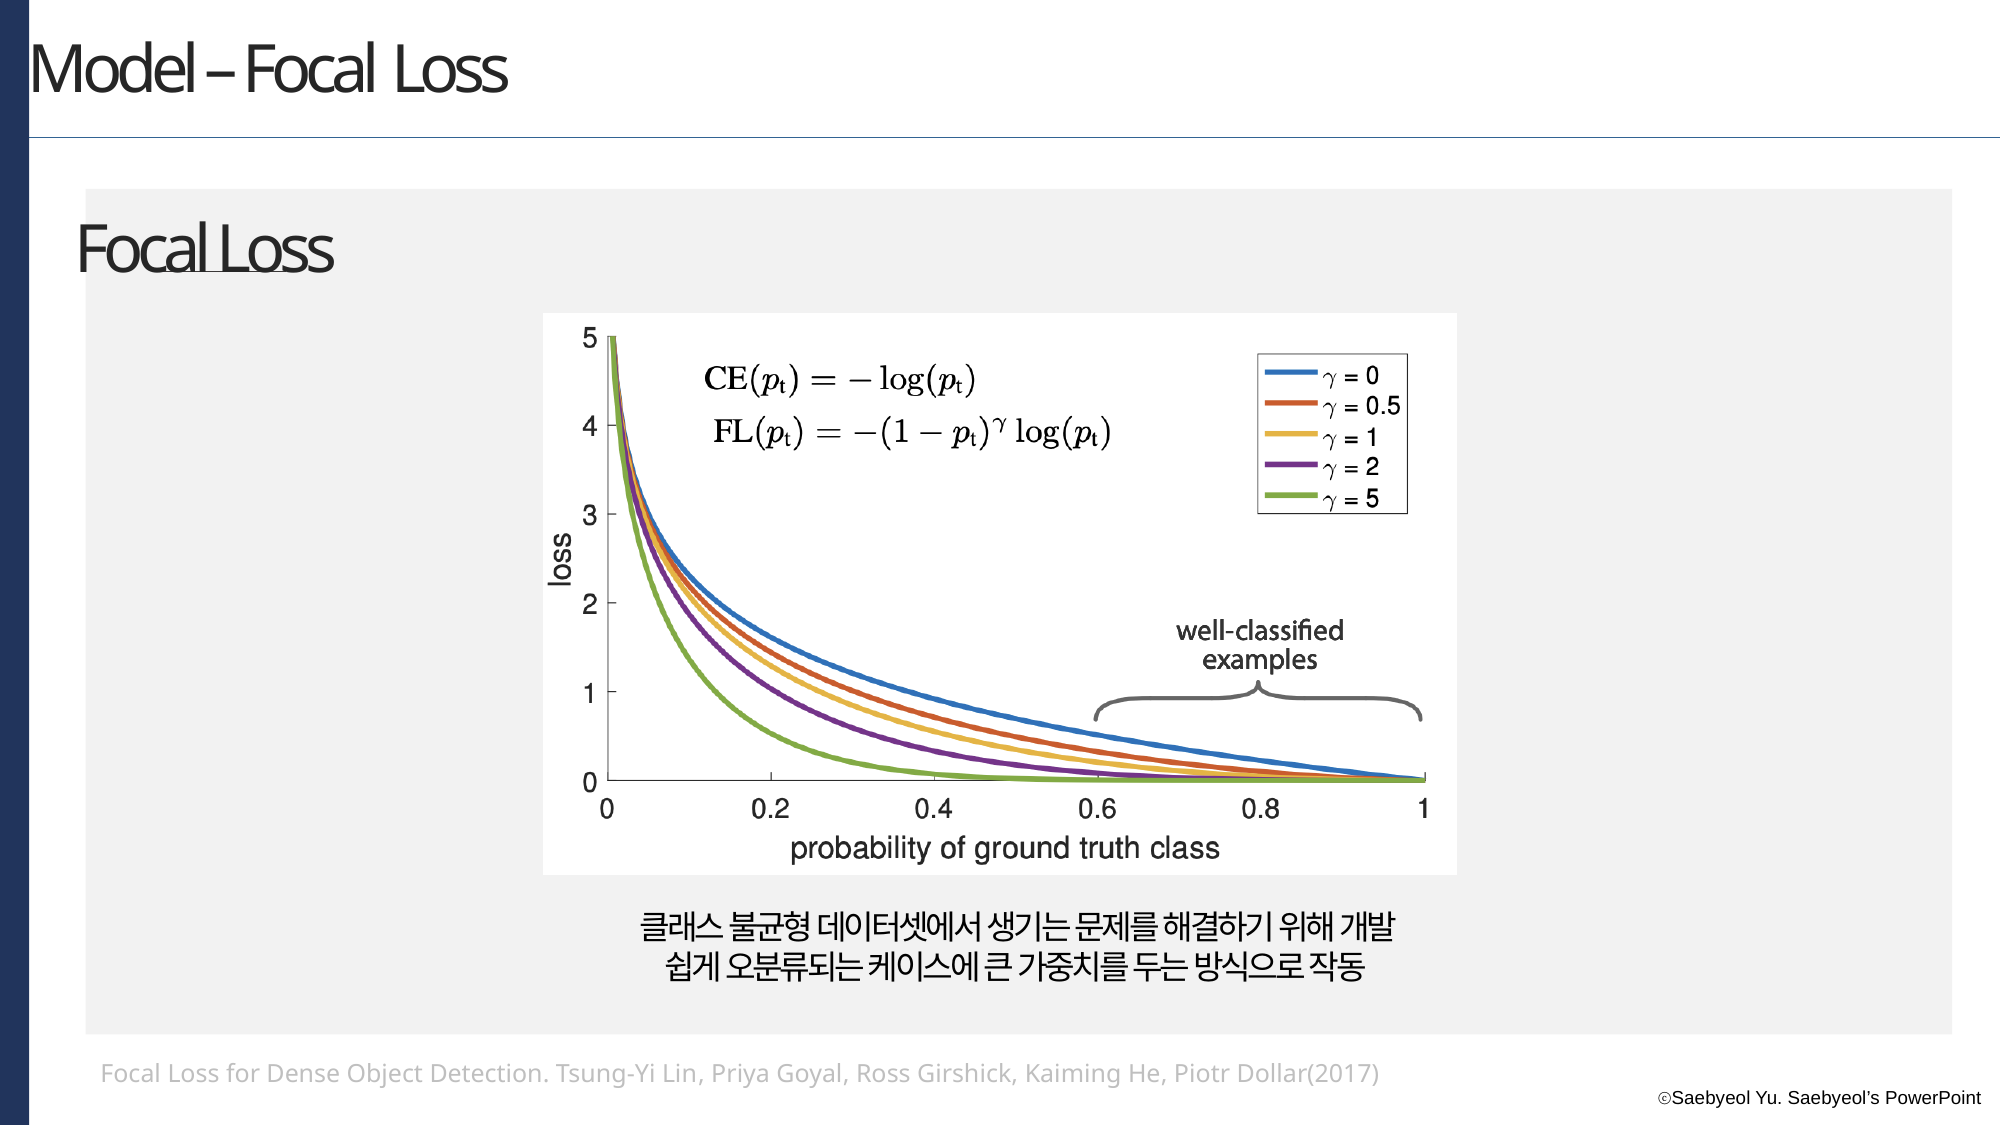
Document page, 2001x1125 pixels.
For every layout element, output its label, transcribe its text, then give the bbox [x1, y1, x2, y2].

text_box Focal Loss [60, 198, 353, 294]
picture [543, 313, 1457, 875]
text_box [84, 188, 1953, 1035]
text_box 클래스 불균형 데이터셋에서 생기는 문제를 해결하기 위해 개발 쉽게 오분류되는 케이스에 큰 가중치를 두는 방식으로 작동 [123, 898, 1915, 994]
text_box [0, 0, 30, 1125]
text_box Focal Loss for Dense Object Detection. Tsung-Yi Lin, Priya Goyal, Ross Girshick, Kaiming He, Piotr Dollar(2017) [85, 1050, 1717, 1096]
text_box Model – Focal Loss [13, 18, 527, 113]
